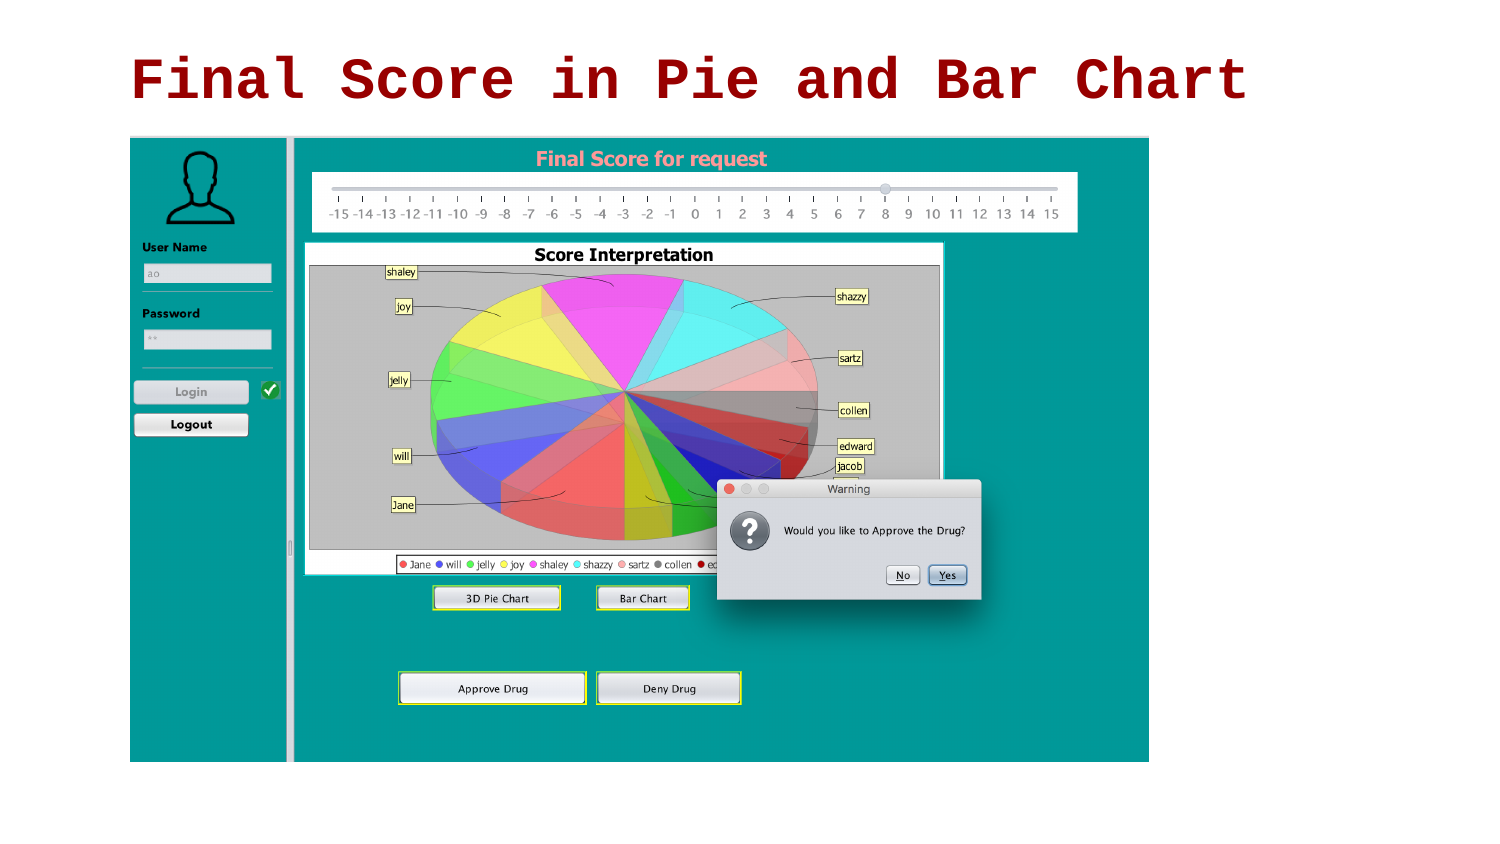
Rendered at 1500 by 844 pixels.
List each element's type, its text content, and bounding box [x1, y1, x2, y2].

picture [130, 134, 1149, 763]
title Final Score in Pie and Bar Chart [115, 24, 1328, 119]
